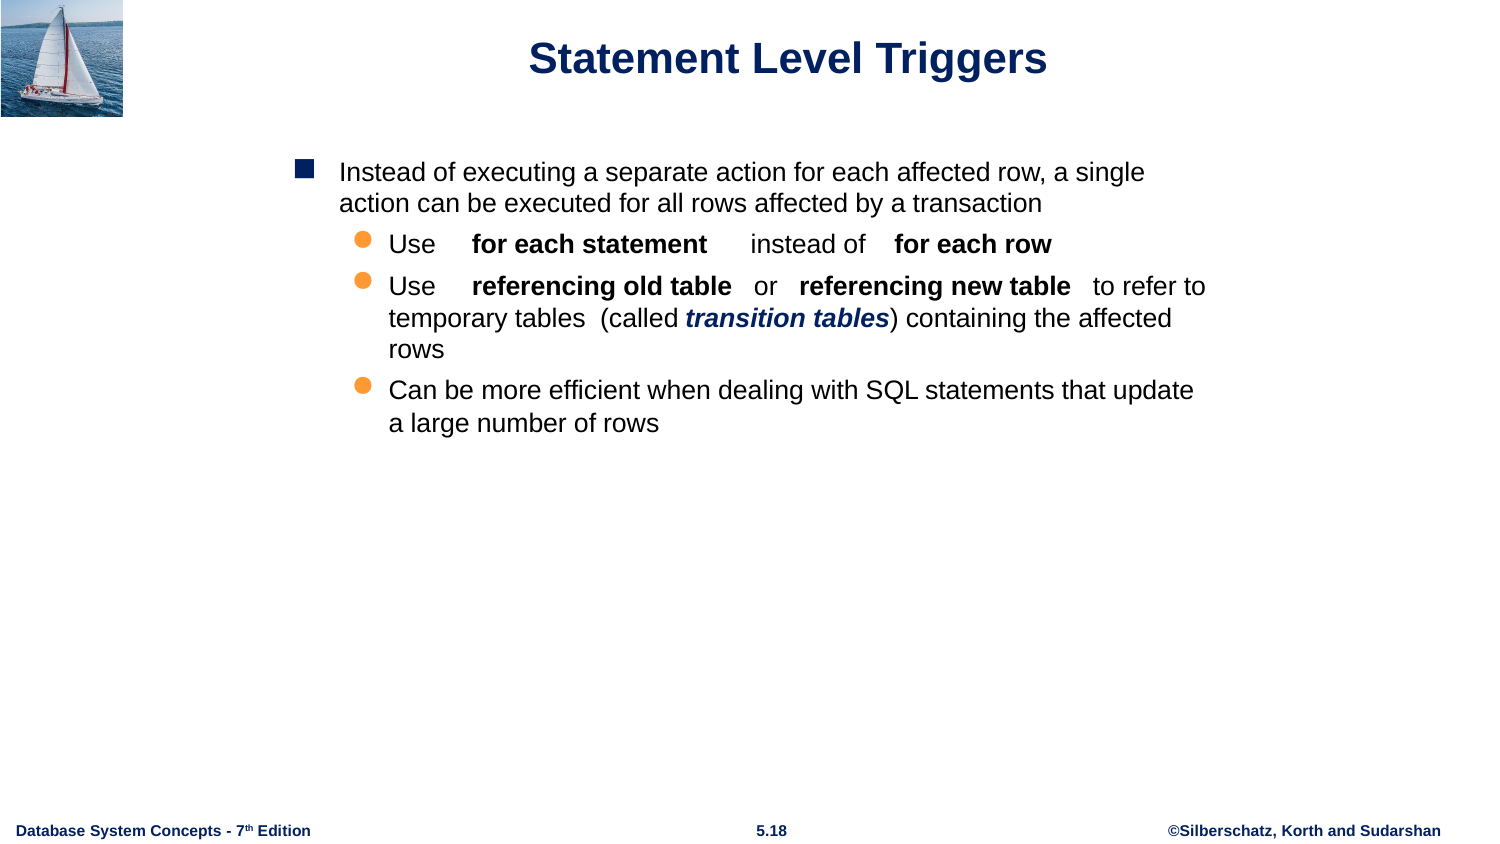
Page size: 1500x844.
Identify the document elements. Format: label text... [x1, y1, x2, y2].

title Statement Level Triggers [125, 14, 1452, 90]
list Instead of executing a separate action for each affected row, a single action can be executed for all rows affected by a transaction Use for each statement instead of for each row Use referencing old table or referencing new table to refer to temporary tables (called transition tables) containing the affected rows Can be more efficient when dealing with SQL statements that update a large number of rows [282, 146, 1229, 751]
picture [0, 0, 123, 117]
